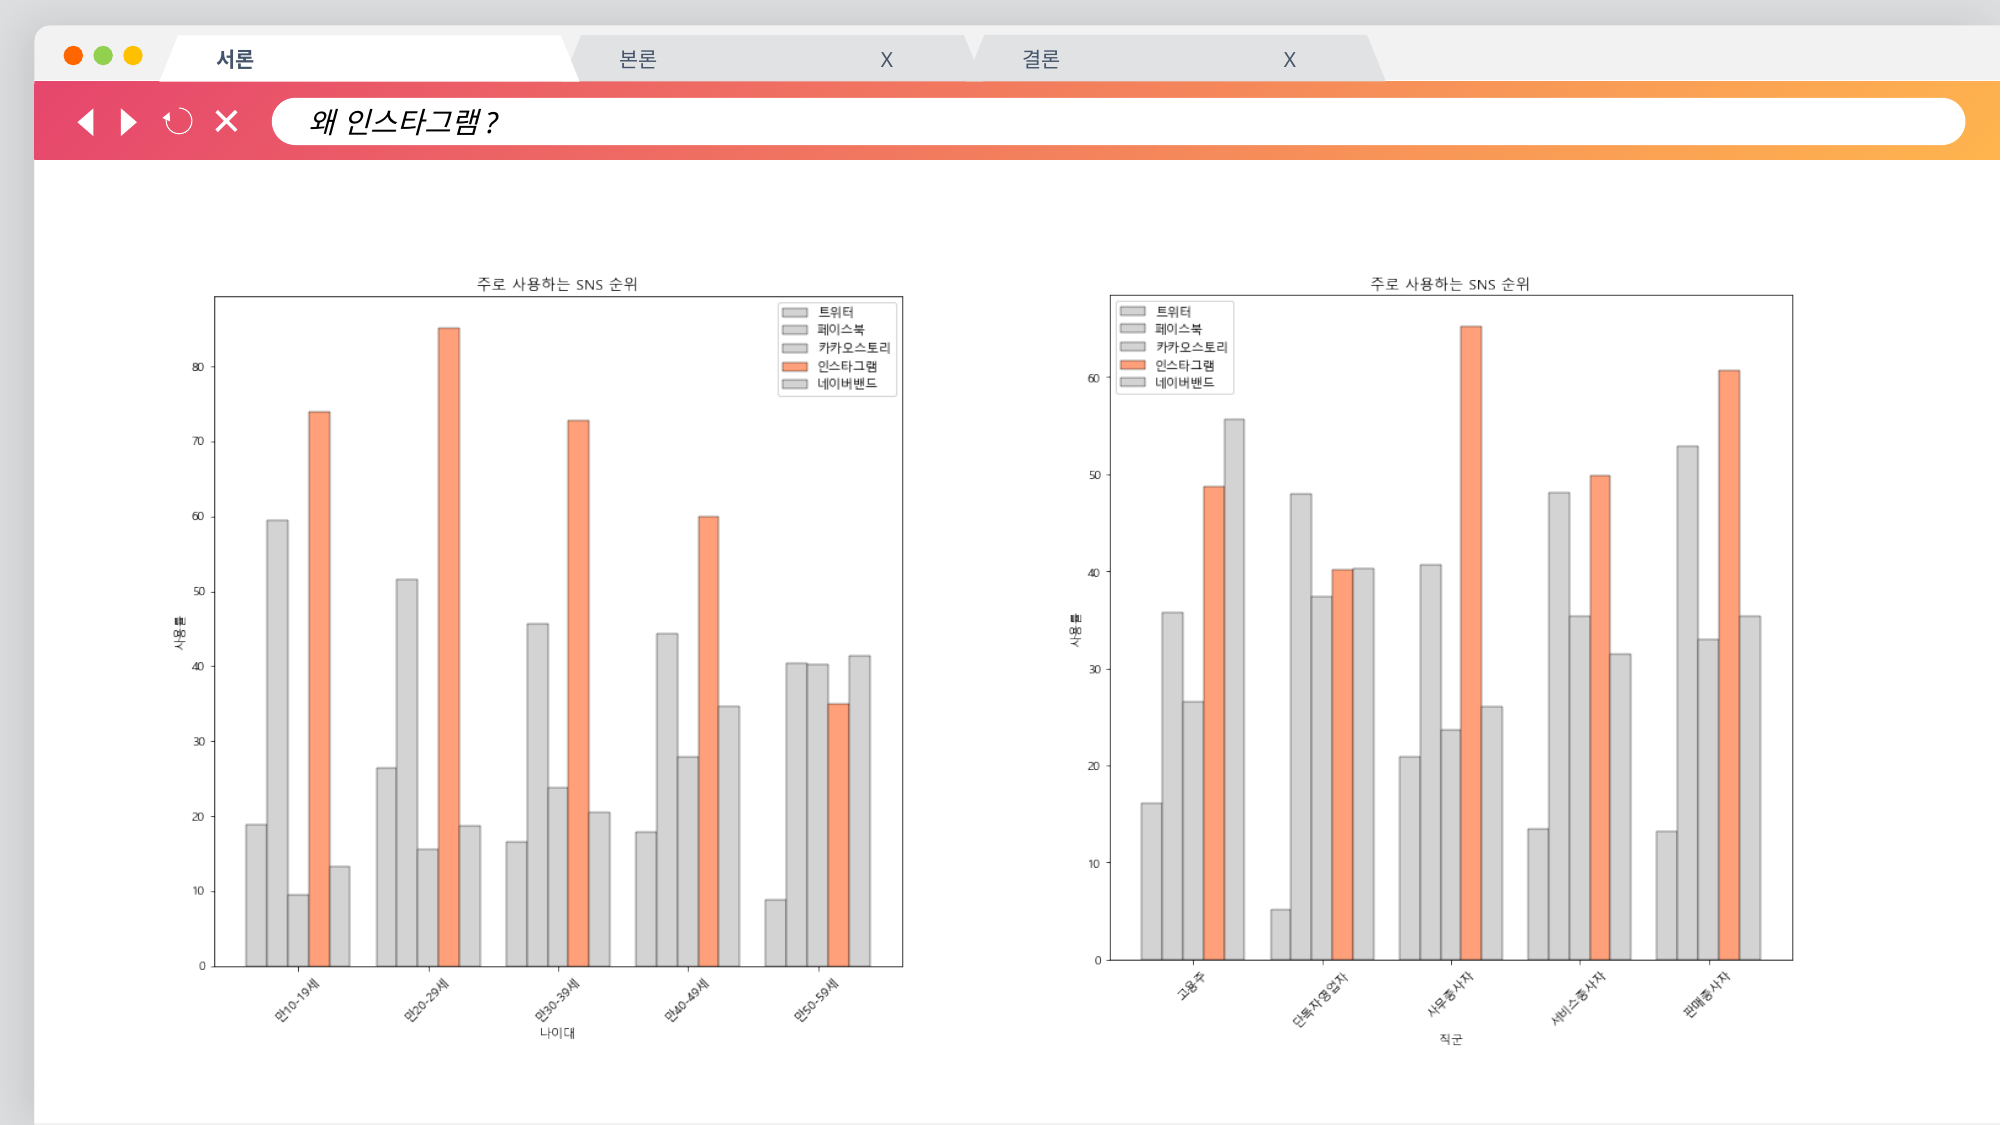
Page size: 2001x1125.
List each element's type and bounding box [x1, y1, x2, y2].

picture [1062, 269, 1801, 1054]
text_box [34, 25, 2000, 1125]
picture [166, 269, 911, 1049]
